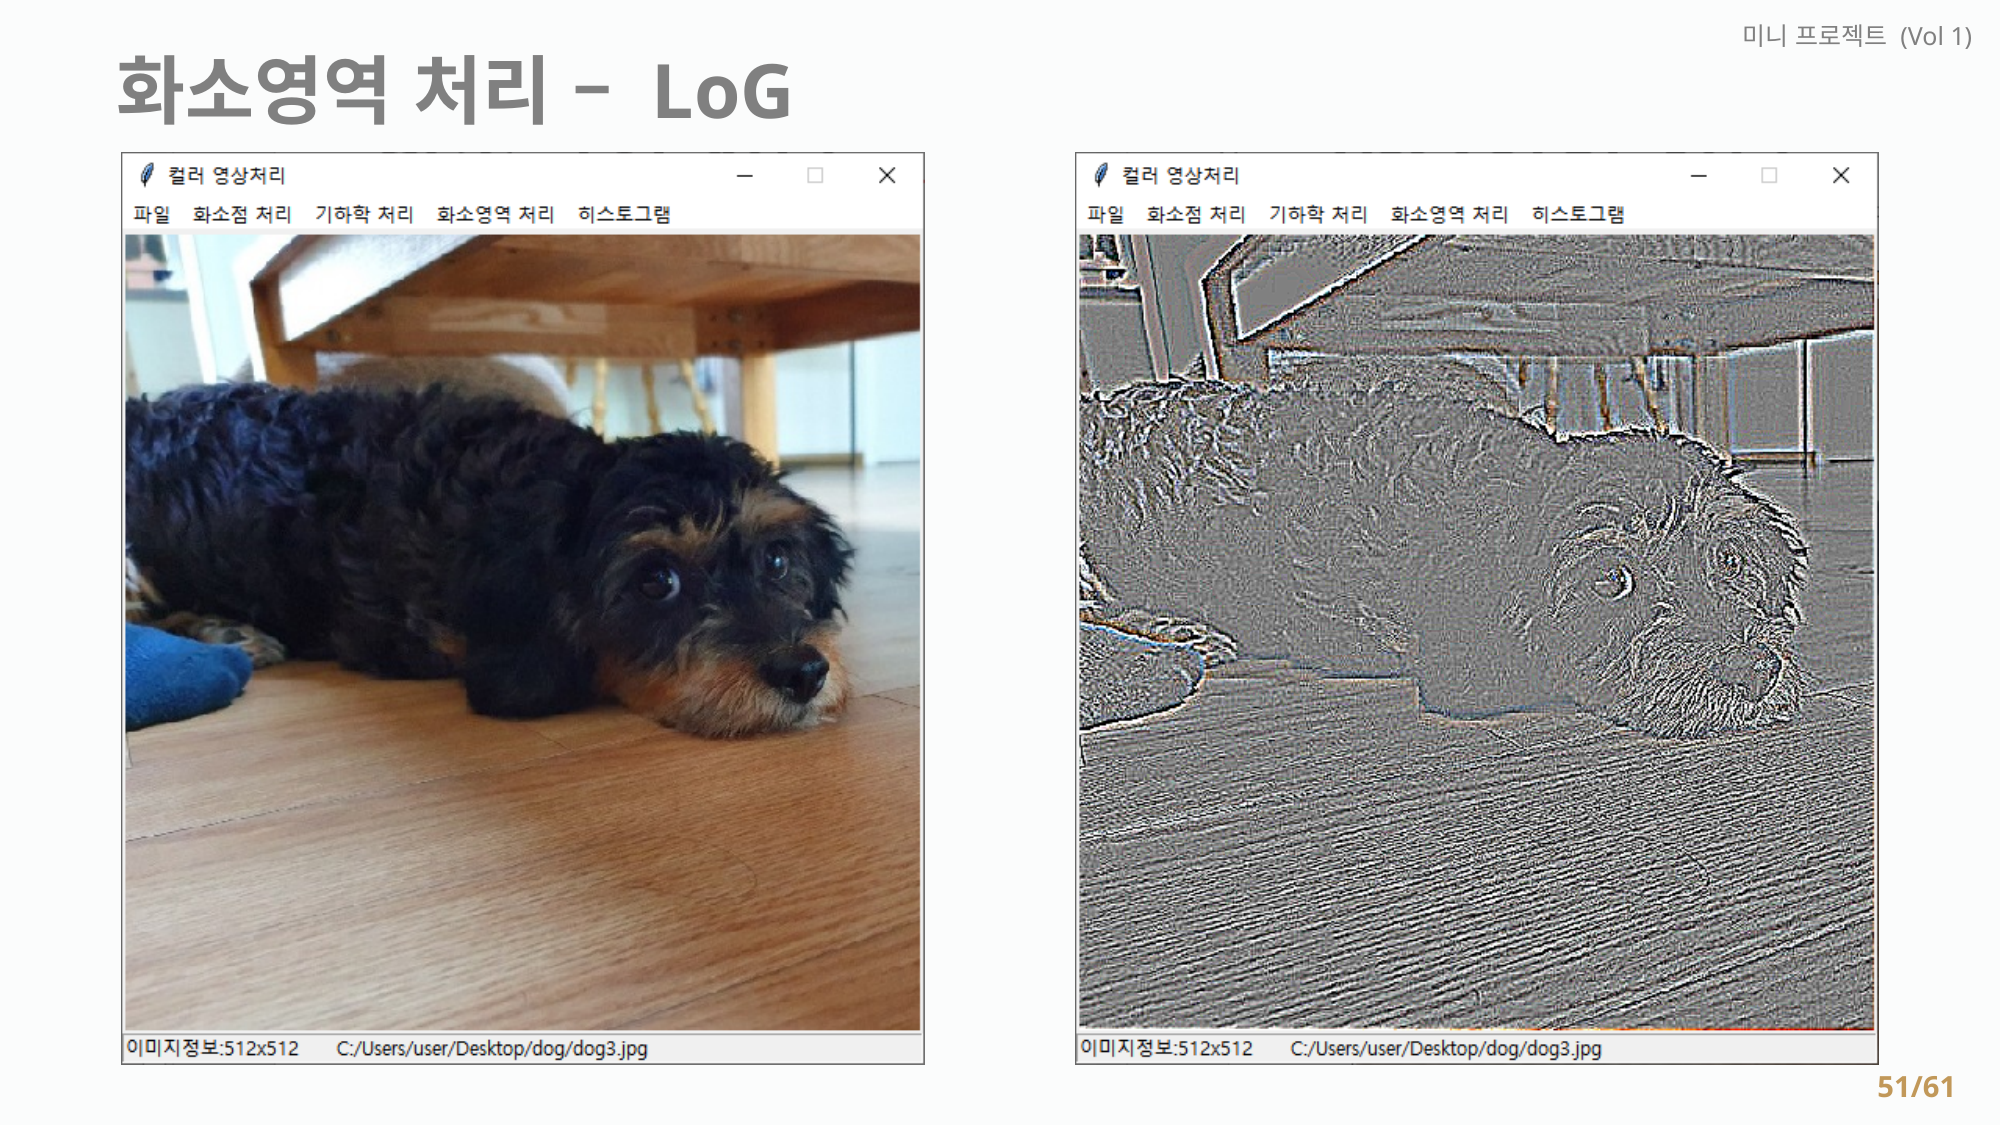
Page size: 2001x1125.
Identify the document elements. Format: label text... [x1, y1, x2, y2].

text_box 화소영역 처리 – LoG [0, 35, 1257, 141]
text_box 51/61 [1862, 1061, 1972, 1112]
text_box 미니 프로젝트 (Vol 1) [1371, 13, 2000, 58]
picture [1075, 151, 1879, 1065]
picture [121, 151, 925, 1065]
